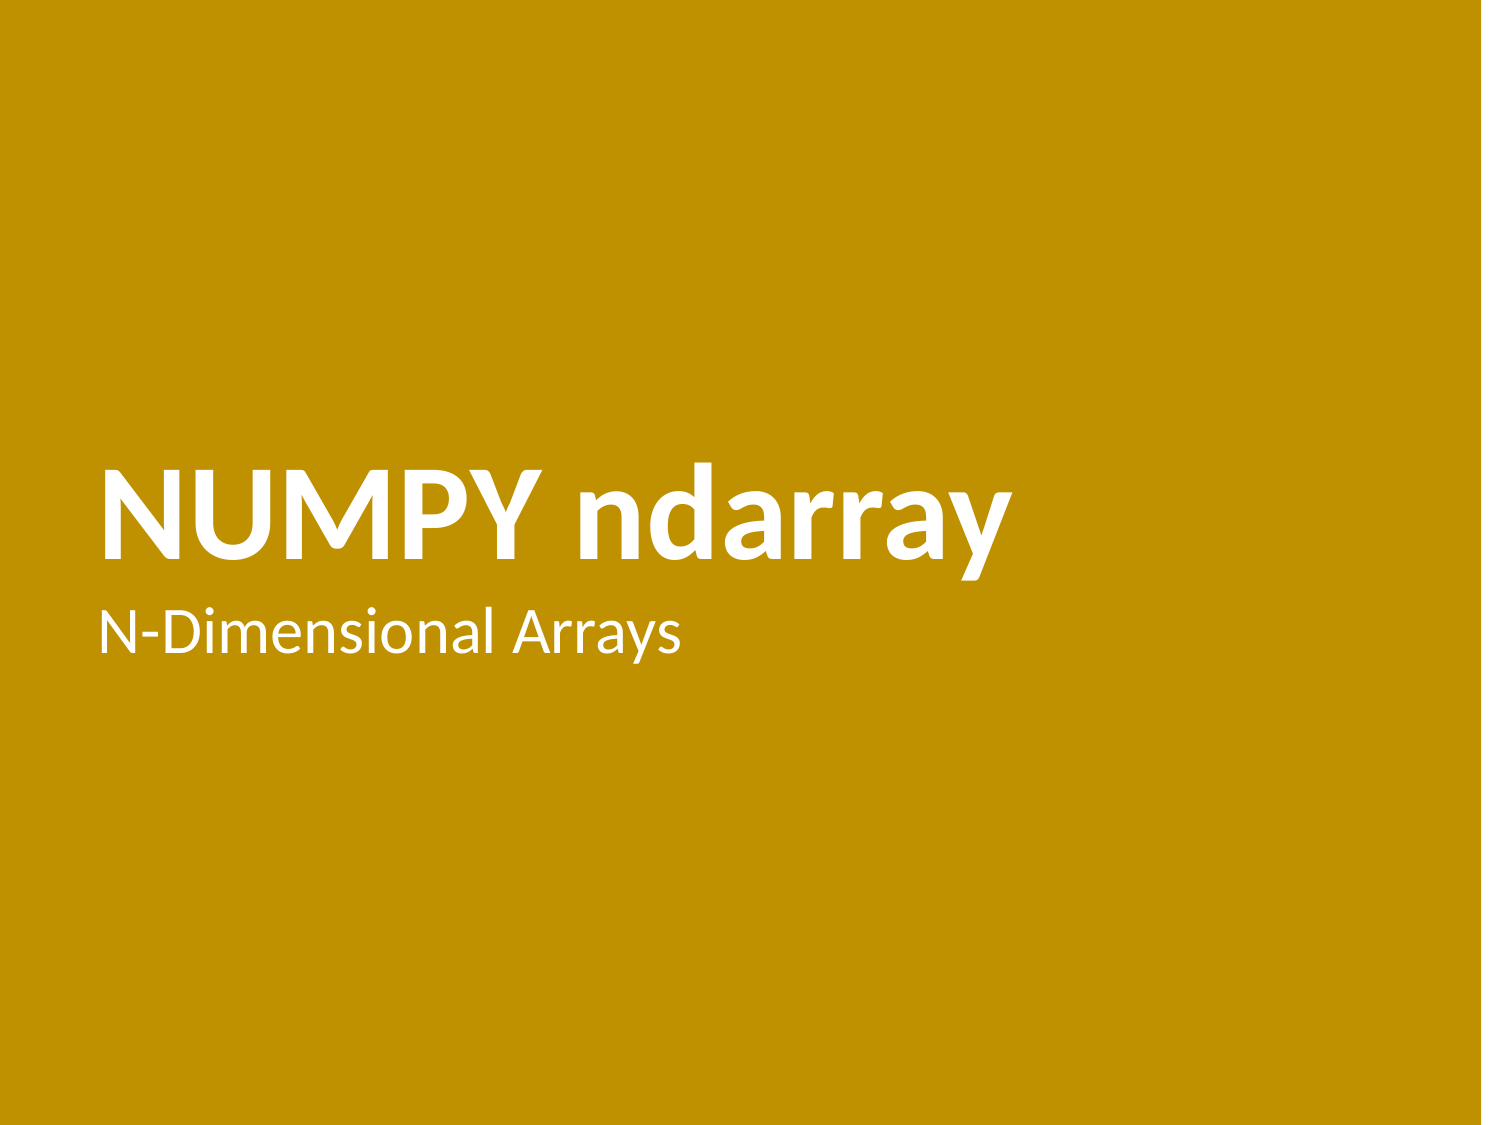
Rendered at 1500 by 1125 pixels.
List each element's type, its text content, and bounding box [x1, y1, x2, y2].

text_box [0, 0, 1482, 1125]
text_box NUMPY ndarray N-Dimensional Arrays [82, 414, 1060, 675]
